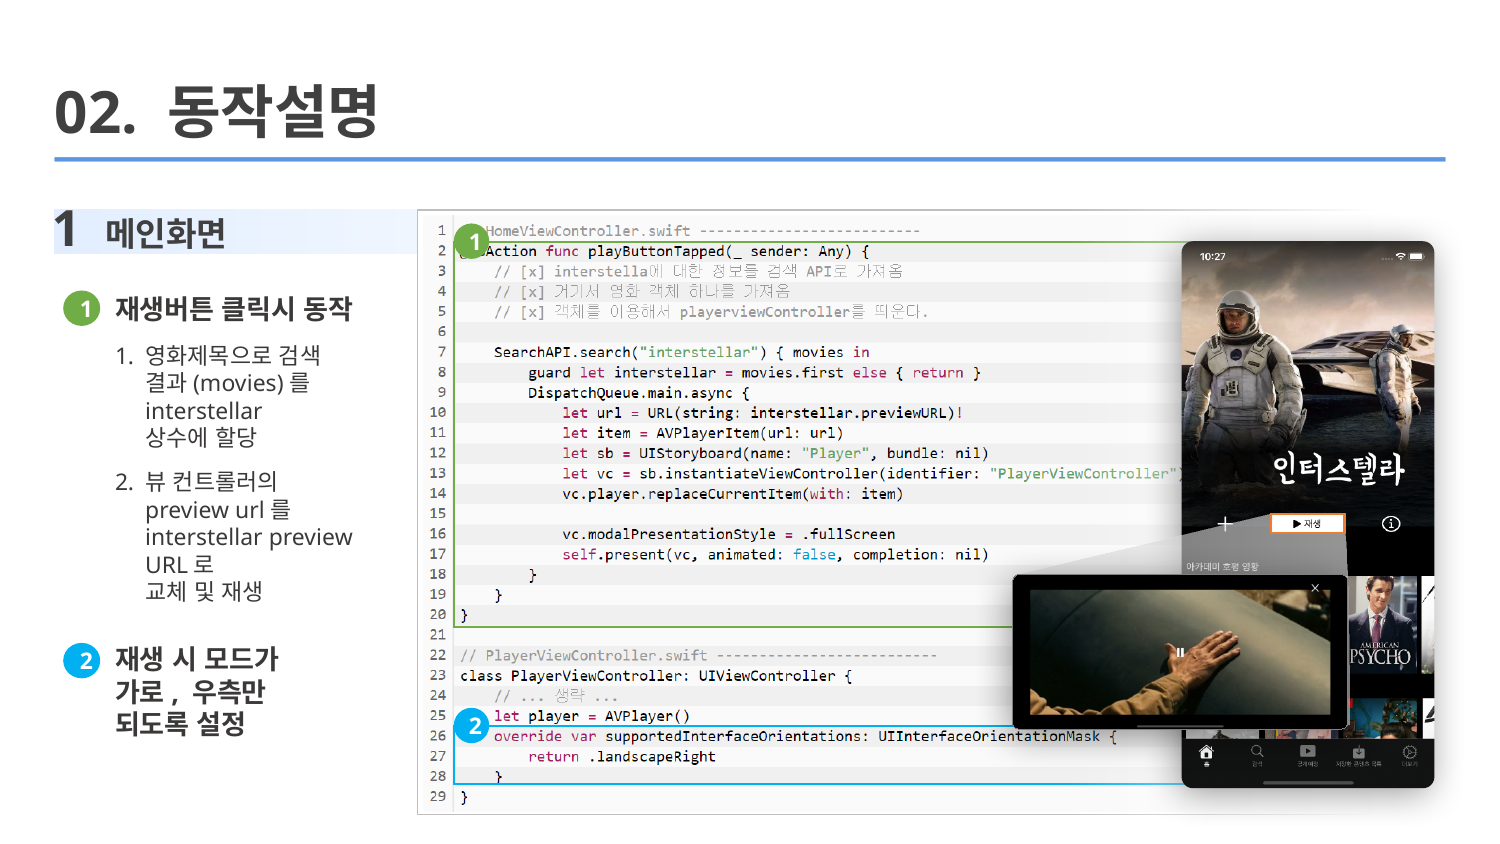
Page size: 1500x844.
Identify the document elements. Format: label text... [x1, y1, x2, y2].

text_box 1 메인화면 [51, 188, 228, 264]
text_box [63, 284, 372, 753]
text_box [418, 189, 1435, 844]
text_box [228, 208, 418, 254]
